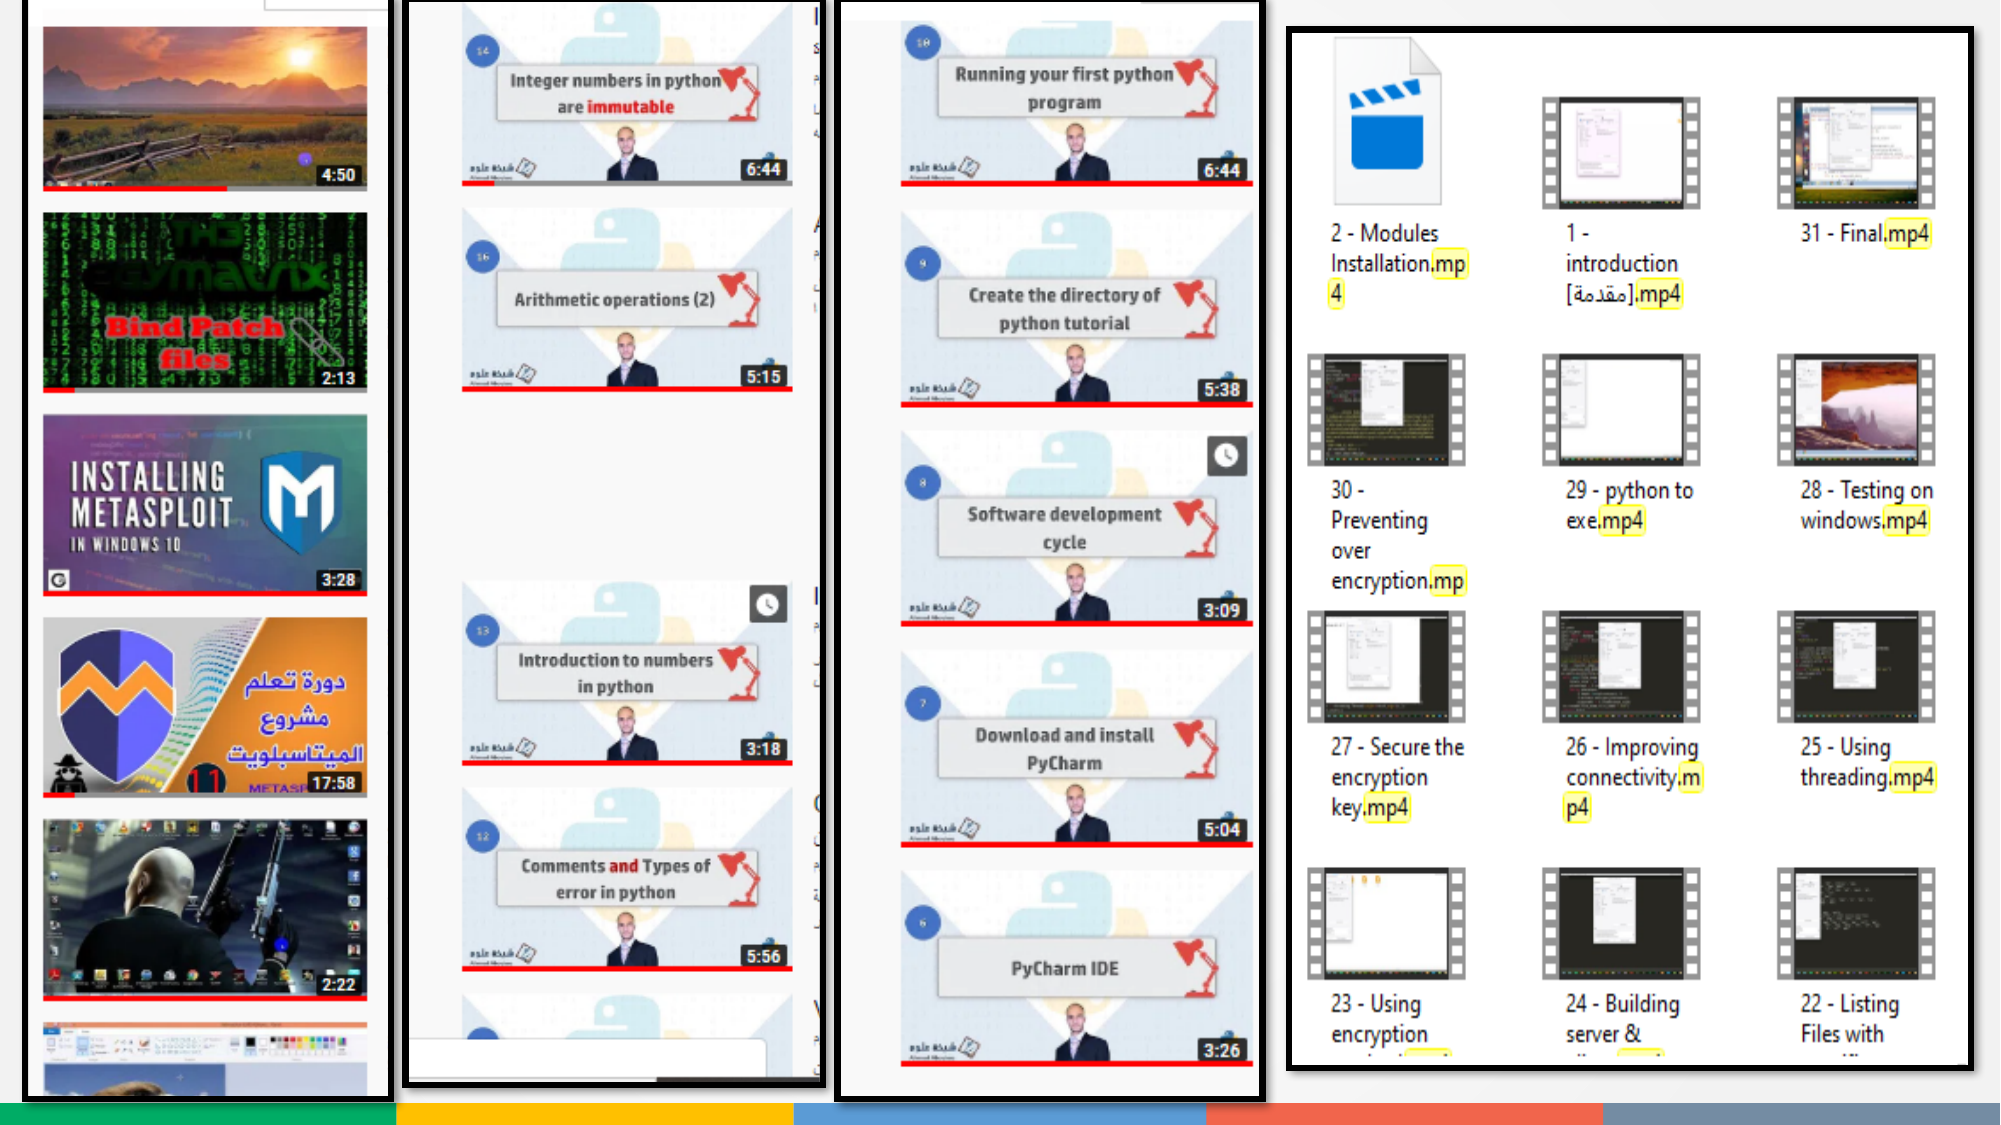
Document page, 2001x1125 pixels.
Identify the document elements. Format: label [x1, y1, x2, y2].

picture [1292, 32, 1969, 1065]
picture [28, 0, 388, 1096]
picture [408, 1, 820, 1082]
picture [840, 1, 1260, 1096]
